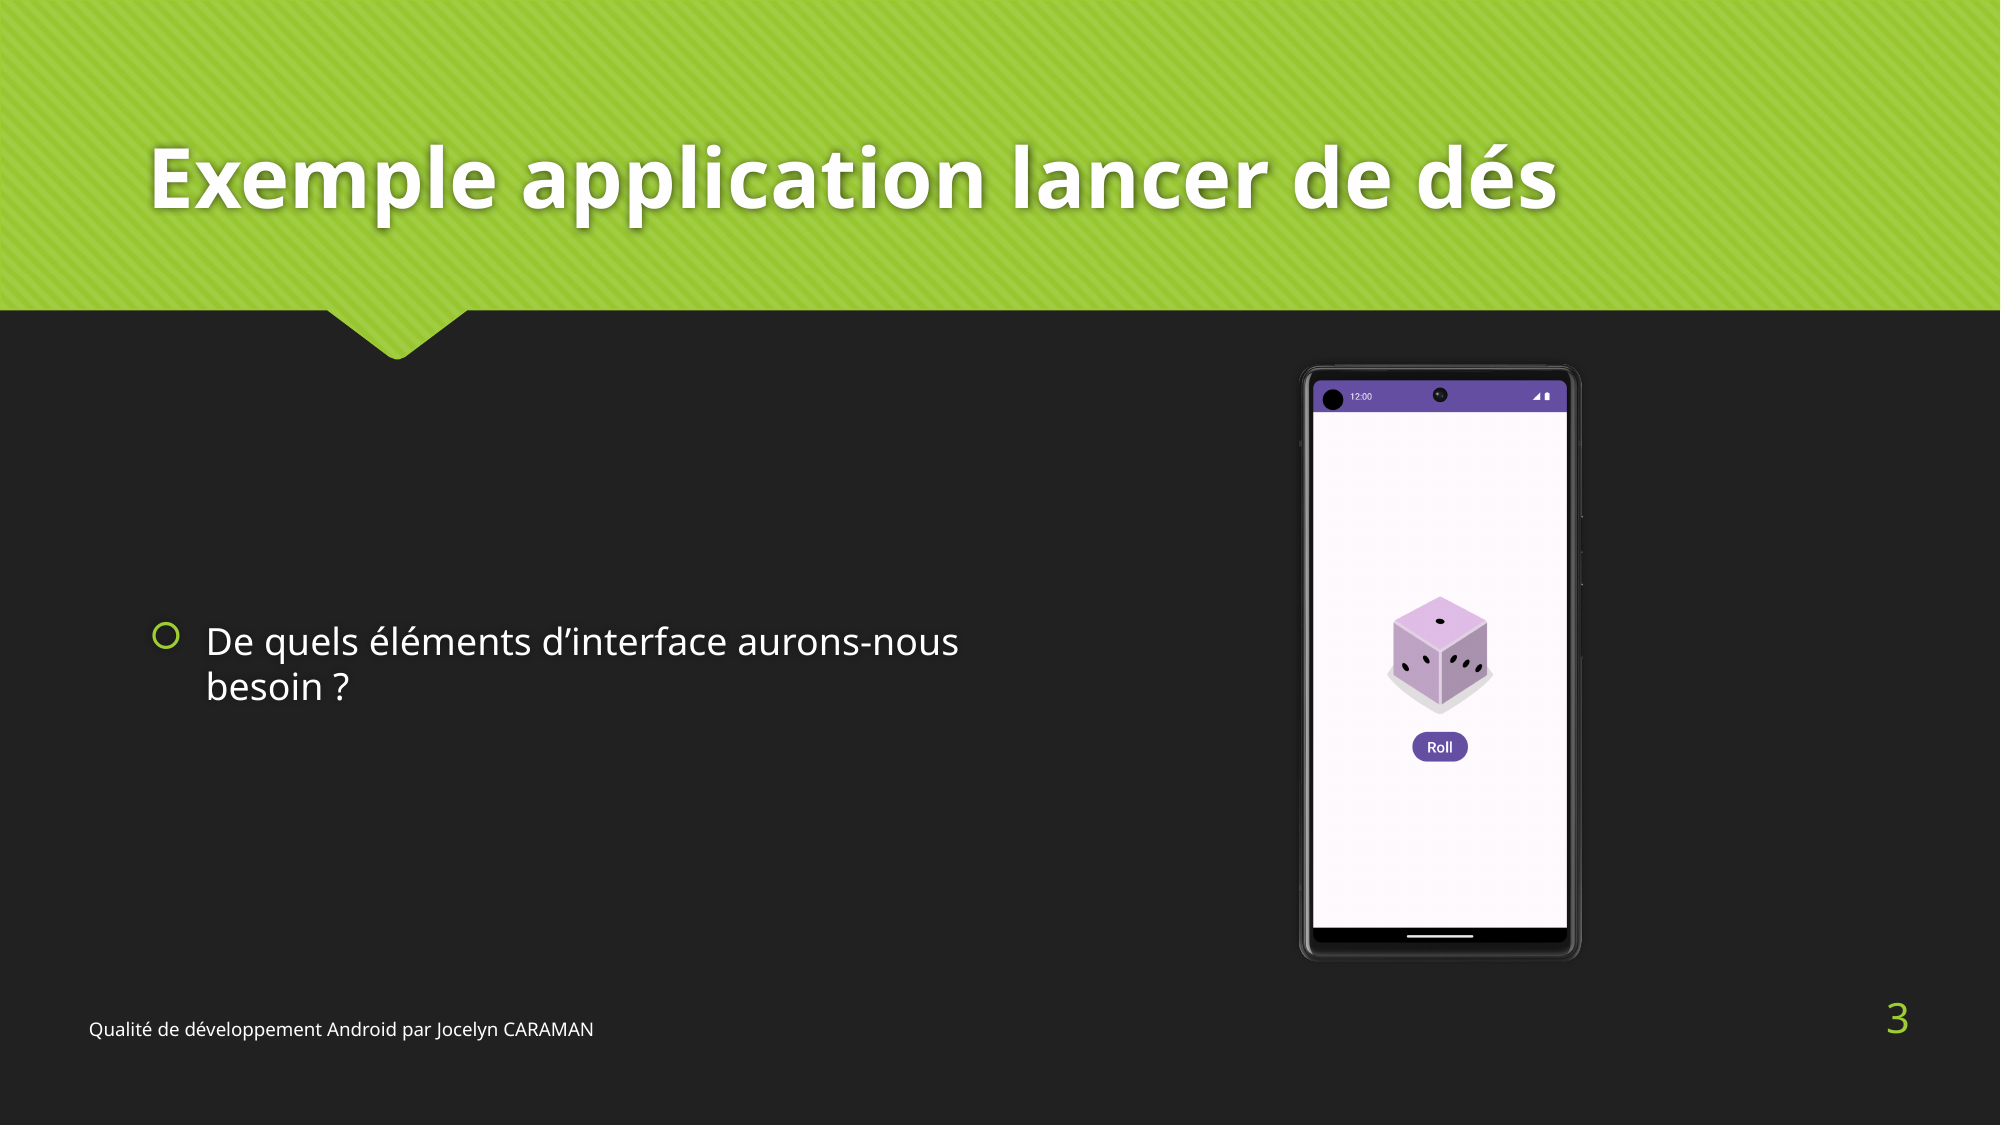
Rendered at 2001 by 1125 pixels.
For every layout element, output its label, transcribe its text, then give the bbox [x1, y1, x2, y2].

slide_number 3 [1751, 970, 1926, 1051]
footer Qualité de développement Android par Jocelyn CARAMAN [74, 991, 1493, 1051]
title Exemple application lancer de dés [132, 73, 1868, 233]
list De quels éléments d’interface aurons-nous besoin ? [134, 364, 985, 962]
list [1299, 364, 1583, 962]
